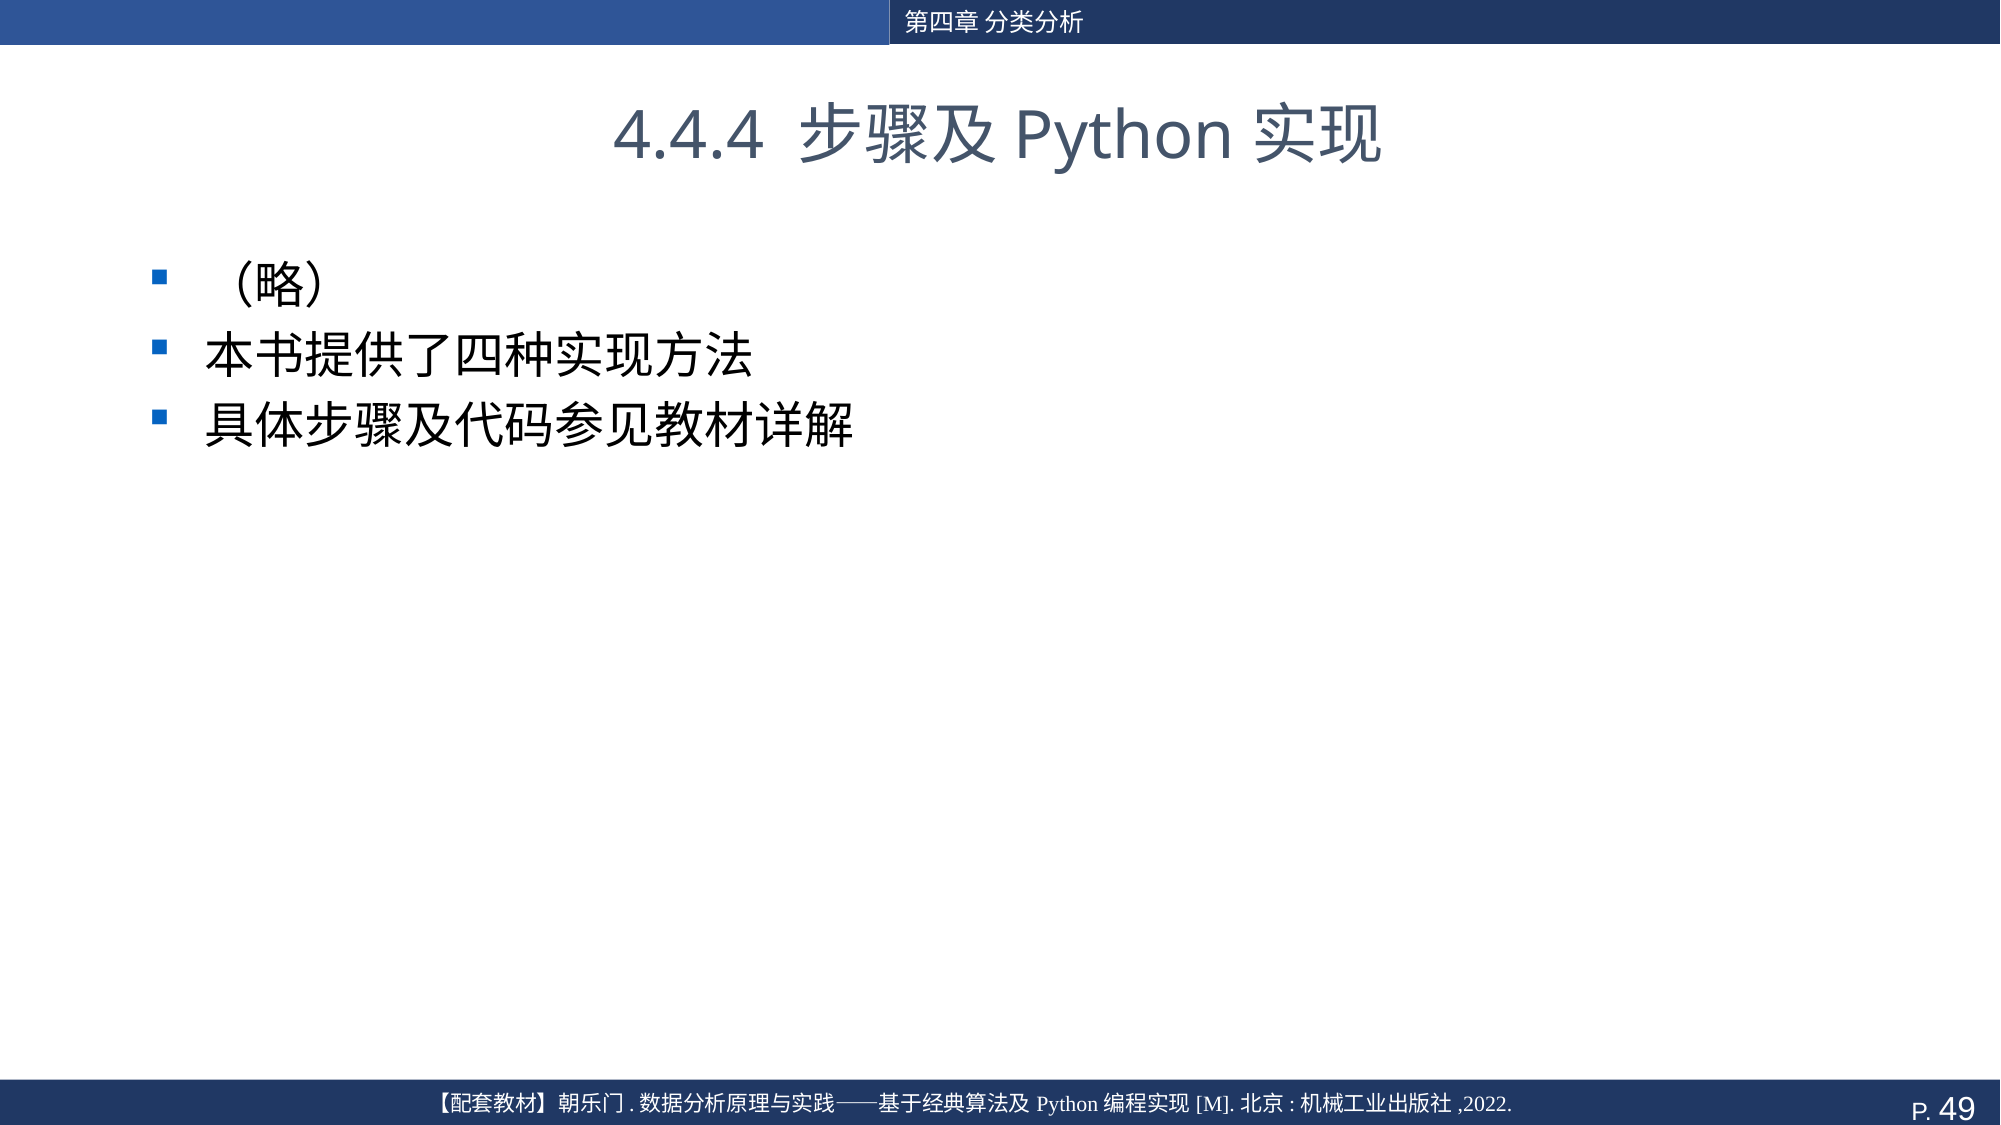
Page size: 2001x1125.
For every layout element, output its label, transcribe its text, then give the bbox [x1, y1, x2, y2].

title 4.4.4 步骤及Python实现 [64, 64, 1934, 200]
list （略） 本书提供了四种实现方法 具体步骤及代码参见教材详解 [133, 245, 1917, 1028]
